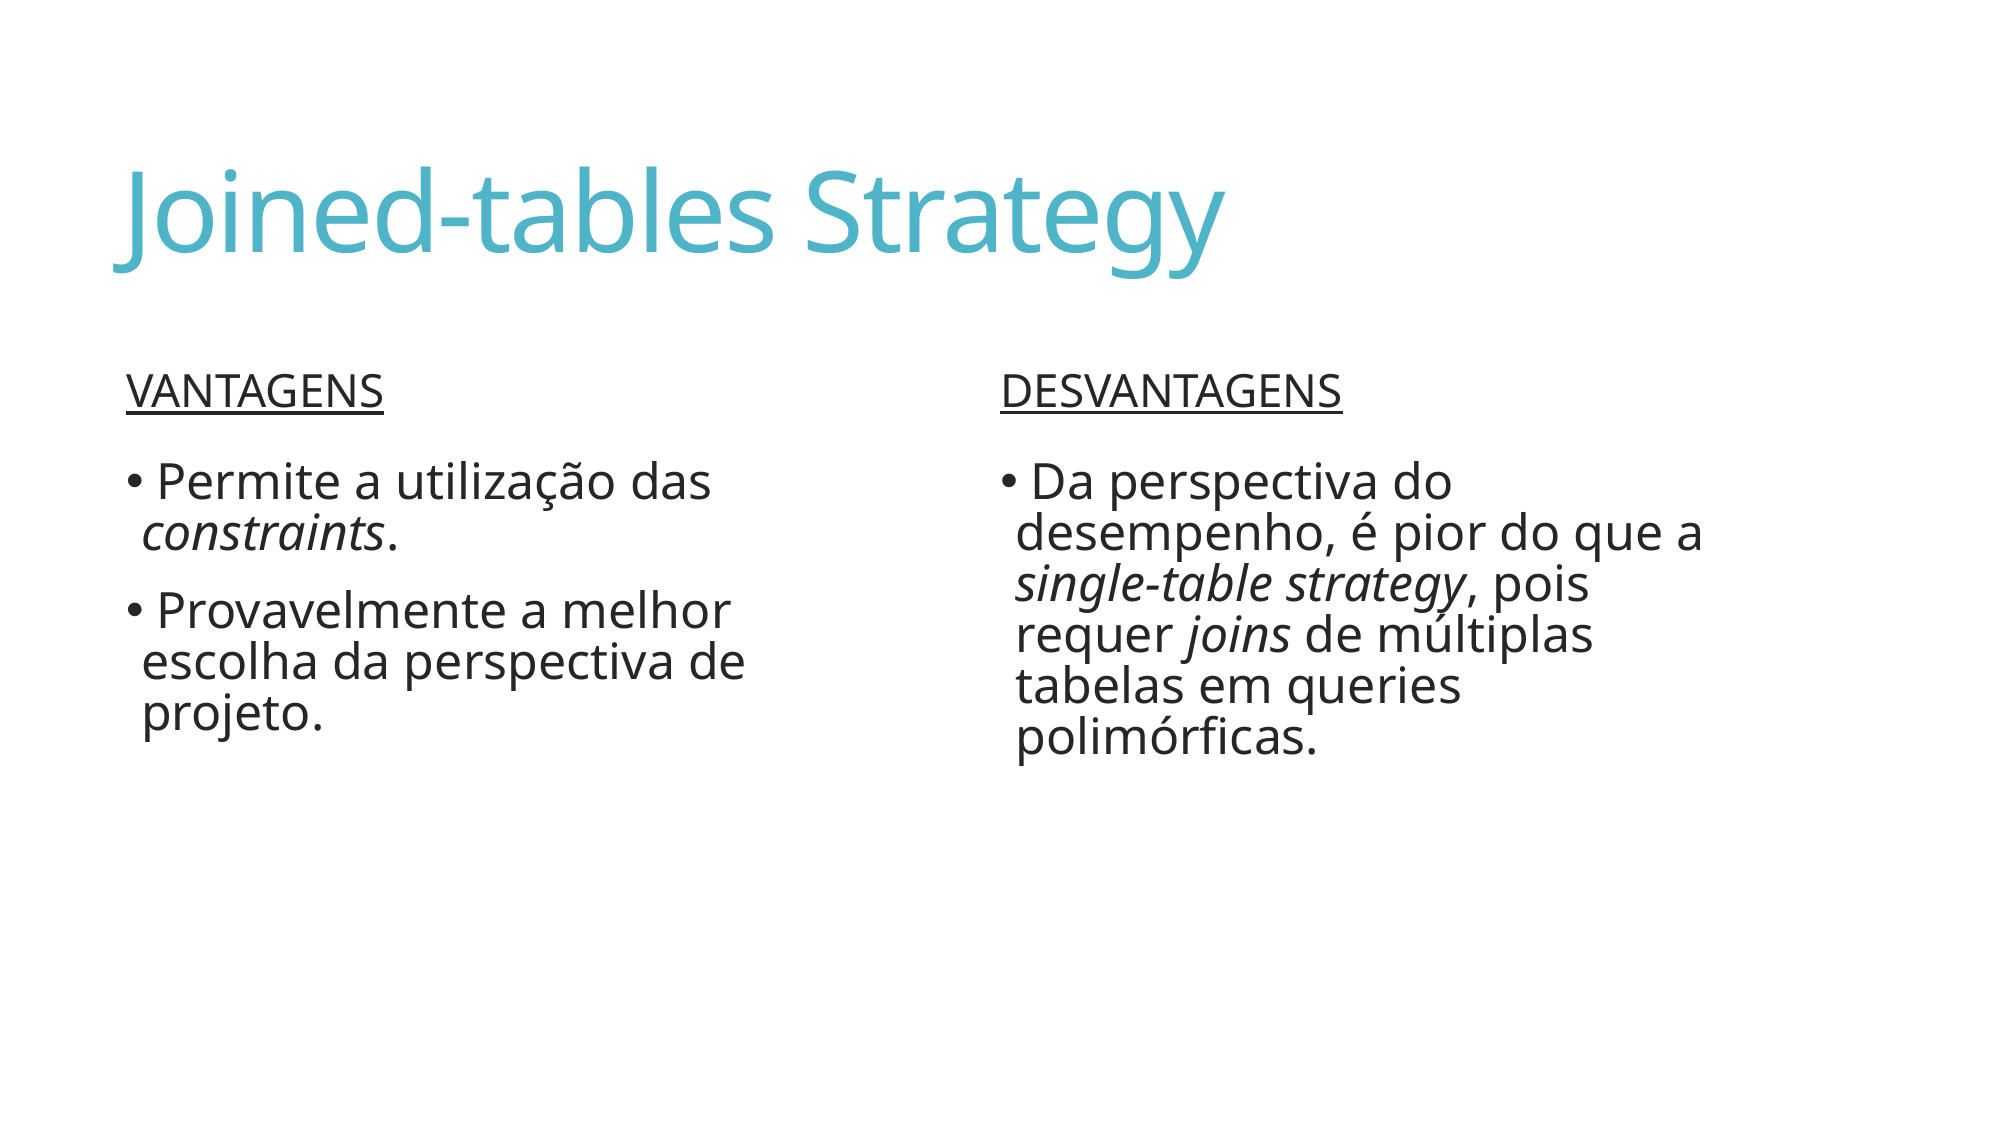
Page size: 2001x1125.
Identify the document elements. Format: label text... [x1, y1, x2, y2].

title Joined-tables Strategy [107, 81, 1875, 354]
list Da perspectiva do desempenho, é pior do que a single-table strategy, pois requer joins de múltiplas tabelas em queries polimórficas. [985, 451, 1751, 977]
list Permite a utilização das constraints. Provavelmente a melhor escolha da perspectiva de projeto. [111, 451, 876, 977]
list VANTAGENS [111, 334, 876, 451]
list DESVANTAGENS [985, 334, 1751, 451]
